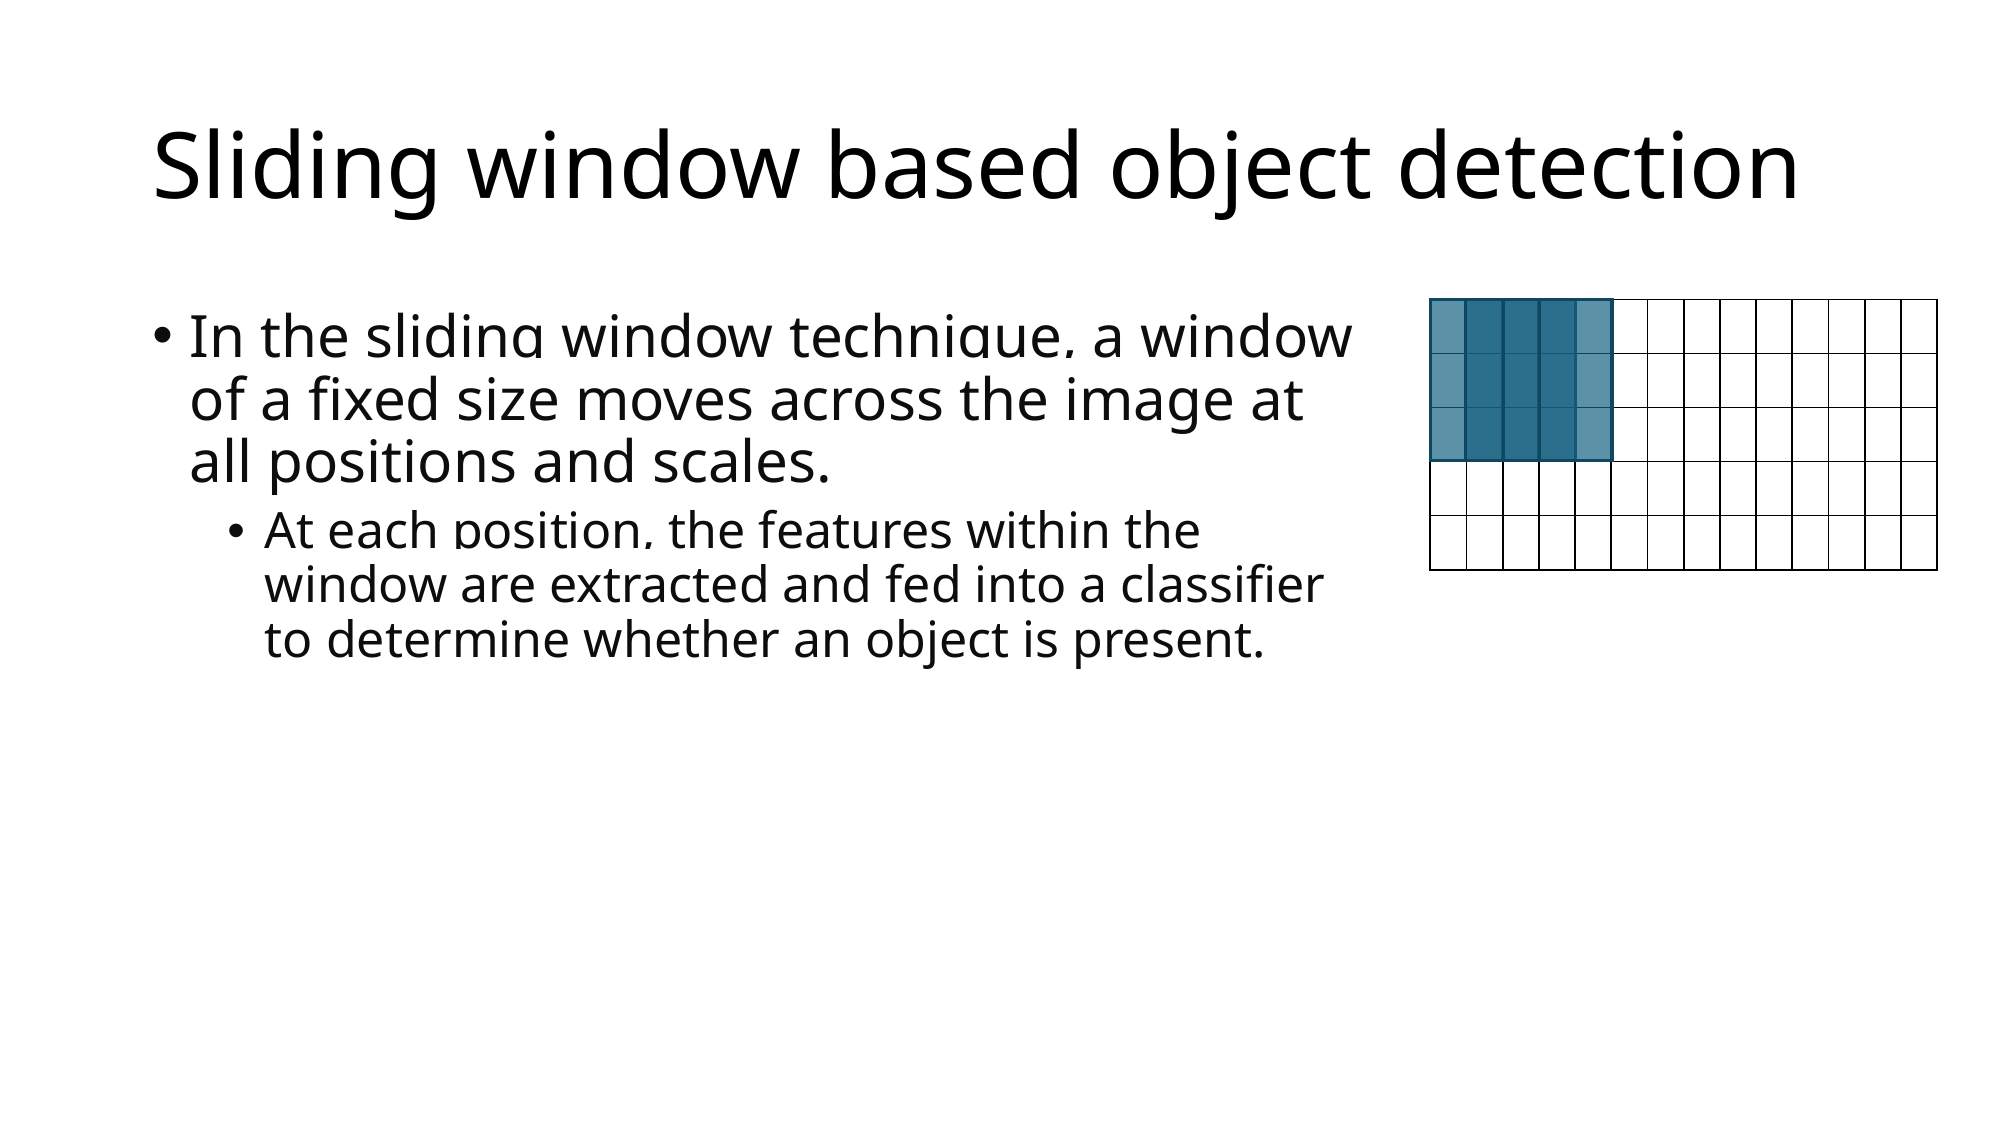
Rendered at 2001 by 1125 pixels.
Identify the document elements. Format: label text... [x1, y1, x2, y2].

table_header [1648, 300, 1683, 353]
table_cell [1902, 354, 1936, 407]
table_cell [1757, 462, 1791, 515]
title Sliding window based object detection [137, 59, 1863, 278]
table_cell [1685, 408, 1719, 461]
table_cell [1648, 354, 1683, 407]
text_box [1502, 298, 1538, 462]
table_cell [1866, 354, 1900, 407]
table_cell [1614, 354, 1647, 407]
table_header [1829, 300, 1864, 353]
table_cell [1504, 462, 1538, 515]
table_cell [1866, 408, 1900, 461]
table_header [1902, 300, 1936, 353]
table_cell [1793, 516, 1828, 569]
table_cell [1721, 462, 1755, 515]
table_cell [1614, 408, 1647, 461]
table_cell [1829, 408, 1864, 461]
table_cell [1866, 516, 1900, 569]
table_cell [1721, 408, 1755, 461]
table_header [1721, 300, 1755, 353]
table_cell [1540, 462, 1574, 515]
table_cell [1829, 462, 1864, 515]
table_header [1757, 300, 1791, 353]
text_box [1464, 298, 1502, 462]
table_cell [1793, 354, 1828, 407]
text_box [1538, 298, 1614, 462]
table_cell [1504, 516, 1538, 569]
table_cell [1612, 516, 1647, 569]
table_cell [1612, 462, 1647, 515]
table_cell [1902, 462, 1936, 515]
table_cell [1648, 462, 1683, 515]
table_header [1614, 300, 1647, 353]
table_cell [1866, 462, 1900, 515]
table_cell [1757, 408, 1791, 461]
table_header [1793, 300, 1828, 353]
table_cell [1648, 408, 1683, 461]
table_cell [1576, 462, 1610, 515]
table_cell [1721, 354, 1755, 407]
table_cell [1902, 408, 1936, 461]
table_cell [1576, 516, 1610, 569]
table_cell [1829, 516, 1864, 569]
table_cell [1829, 354, 1864, 407]
table_cell [1467, 462, 1502, 515]
table_cell [1467, 516, 1502, 569]
table_cell [1540, 516, 1574, 569]
text_box [1429, 298, 1464, 462]
list In the sliding window technique, a window of a fixed size moves across the image at all positions and scales. At each position, the features within the window are extracted and fed into a classifier to determine whether an object is present. [137, 299, 1394, 1014]
table_cell [1685, 462, 1719, 515]
table_cell [1648, 516, 1683, 569]
table_cell [1757, 354, 1791, 407]
table_header [1685, 300, 1719, 353]
table_cell [1685, 354, 1719, 407]
table_cell [1793, 462, 1828, 515]
table_header [1866, 300, 1900, 353]
table_cell [1721, 516, 1755, 569]
table_cell [1757, 516, 1791, 569]
table_cell [1431, 462, 1466, 515]
table_cell [1902, 516, 1936, 569]
table_cell [1685, 516, 1719, 569]
table_cell [1793, 408, 1828, 461]
table_cell [1431, 516, 1466, 569]
